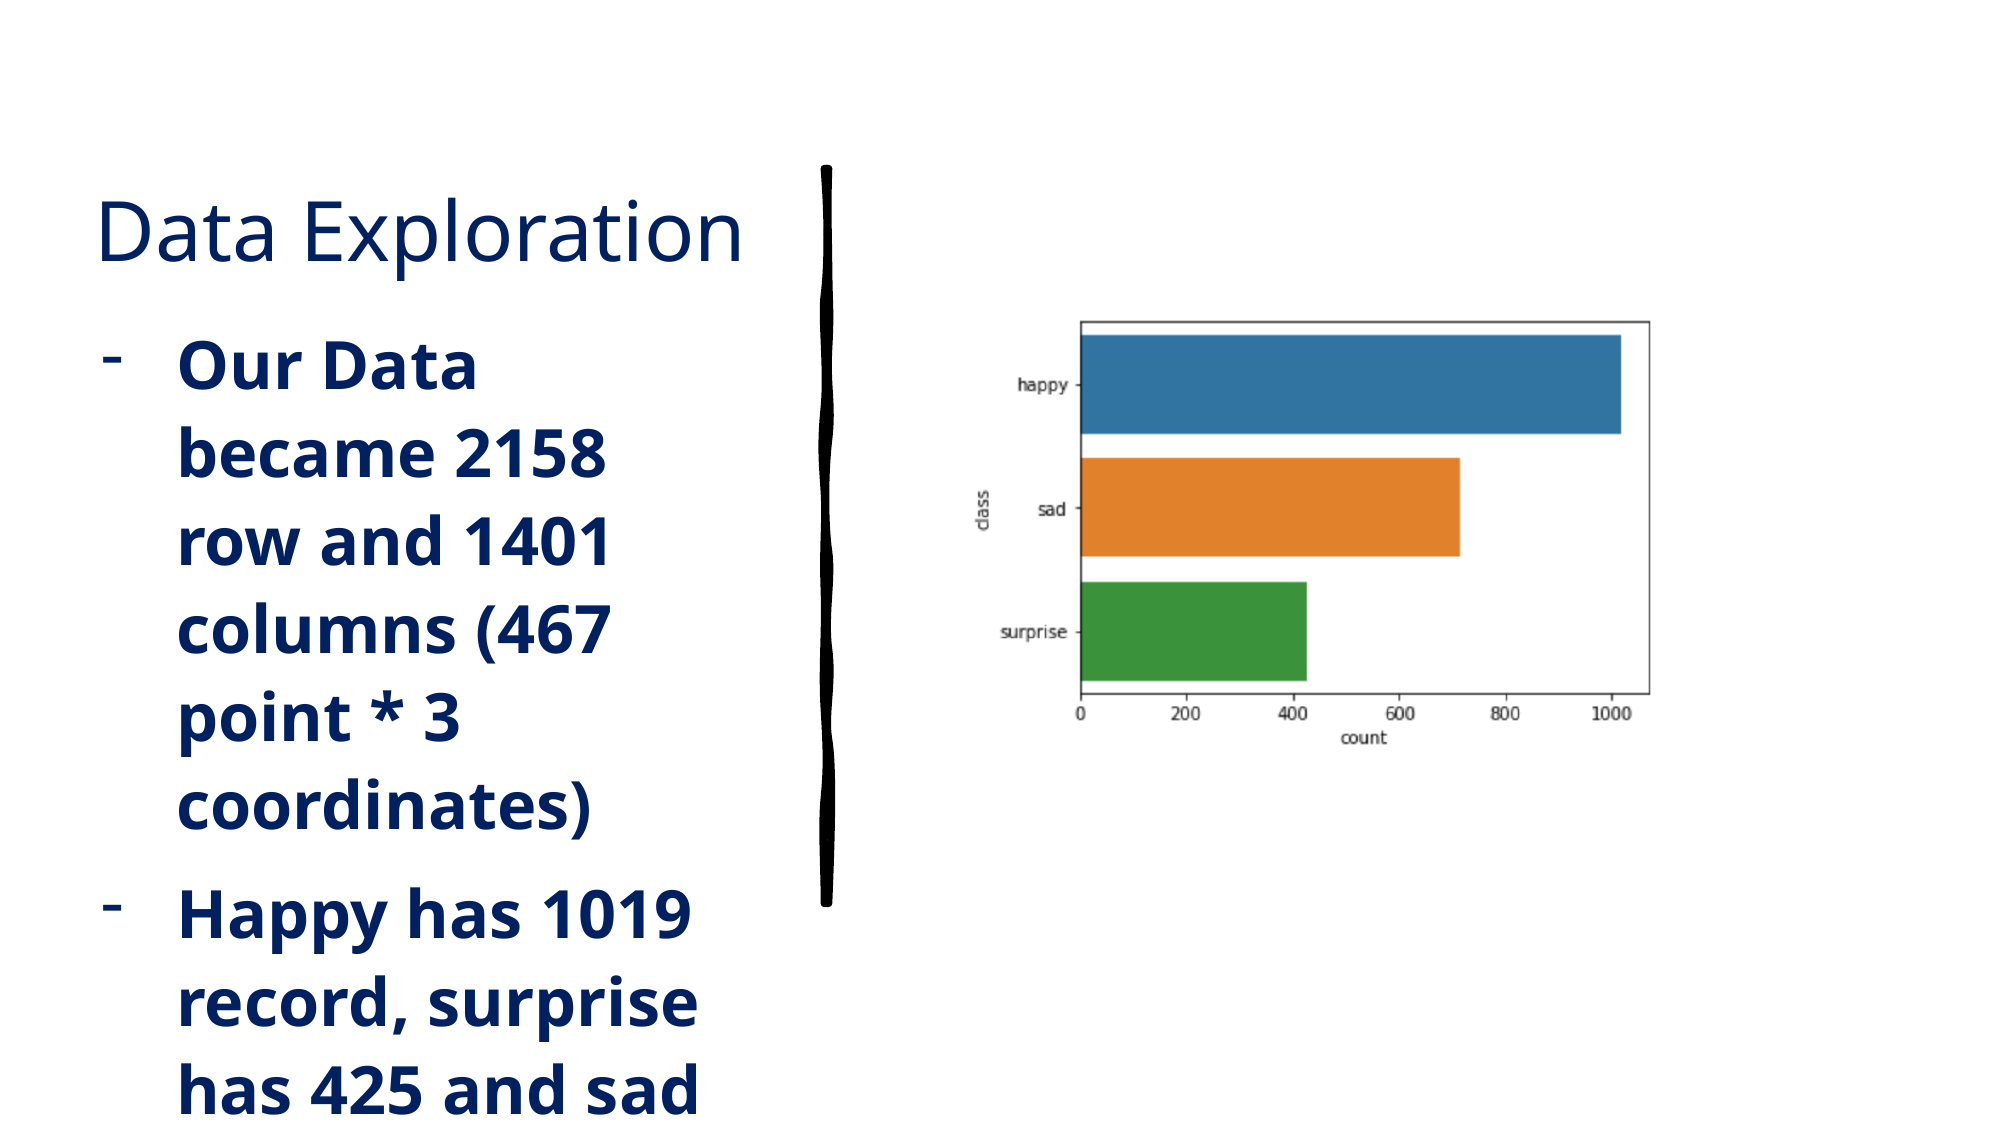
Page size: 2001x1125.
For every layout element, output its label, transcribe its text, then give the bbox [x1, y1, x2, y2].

title Data Exploration [79, 95, 807, 286]
list Our Data became 2158 row and 1401 columns (467 point * 3 coordinates) Happy has 1019 record, surprise has 425 and sad has 713 [85, 307, 731, 946]
picture [943, 314, 1712, 753]
